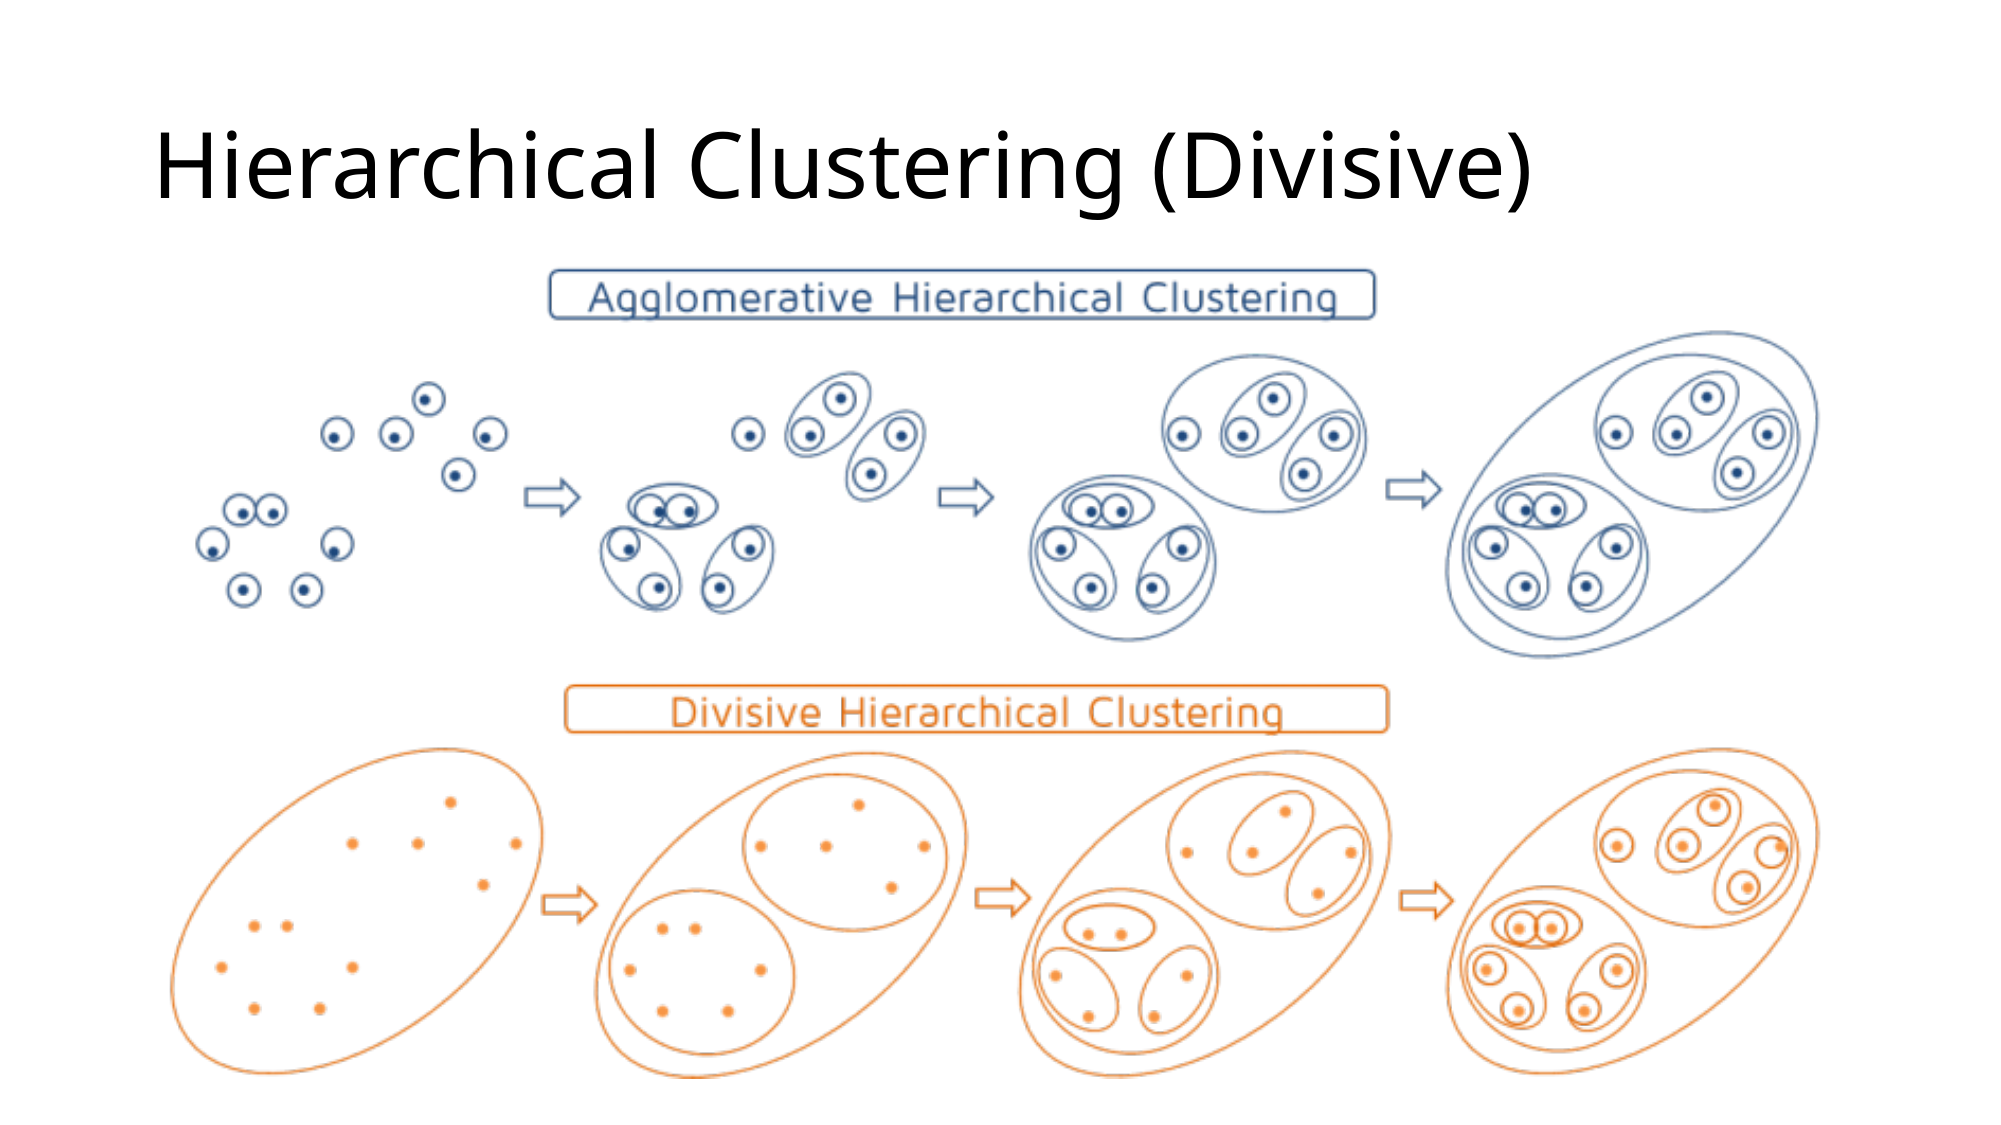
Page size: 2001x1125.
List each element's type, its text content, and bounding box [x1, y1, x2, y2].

picture [136, 254, 1831, 1079]
title Hierarchical Clustering (Divisive) [137, 59, 1863, 278]
